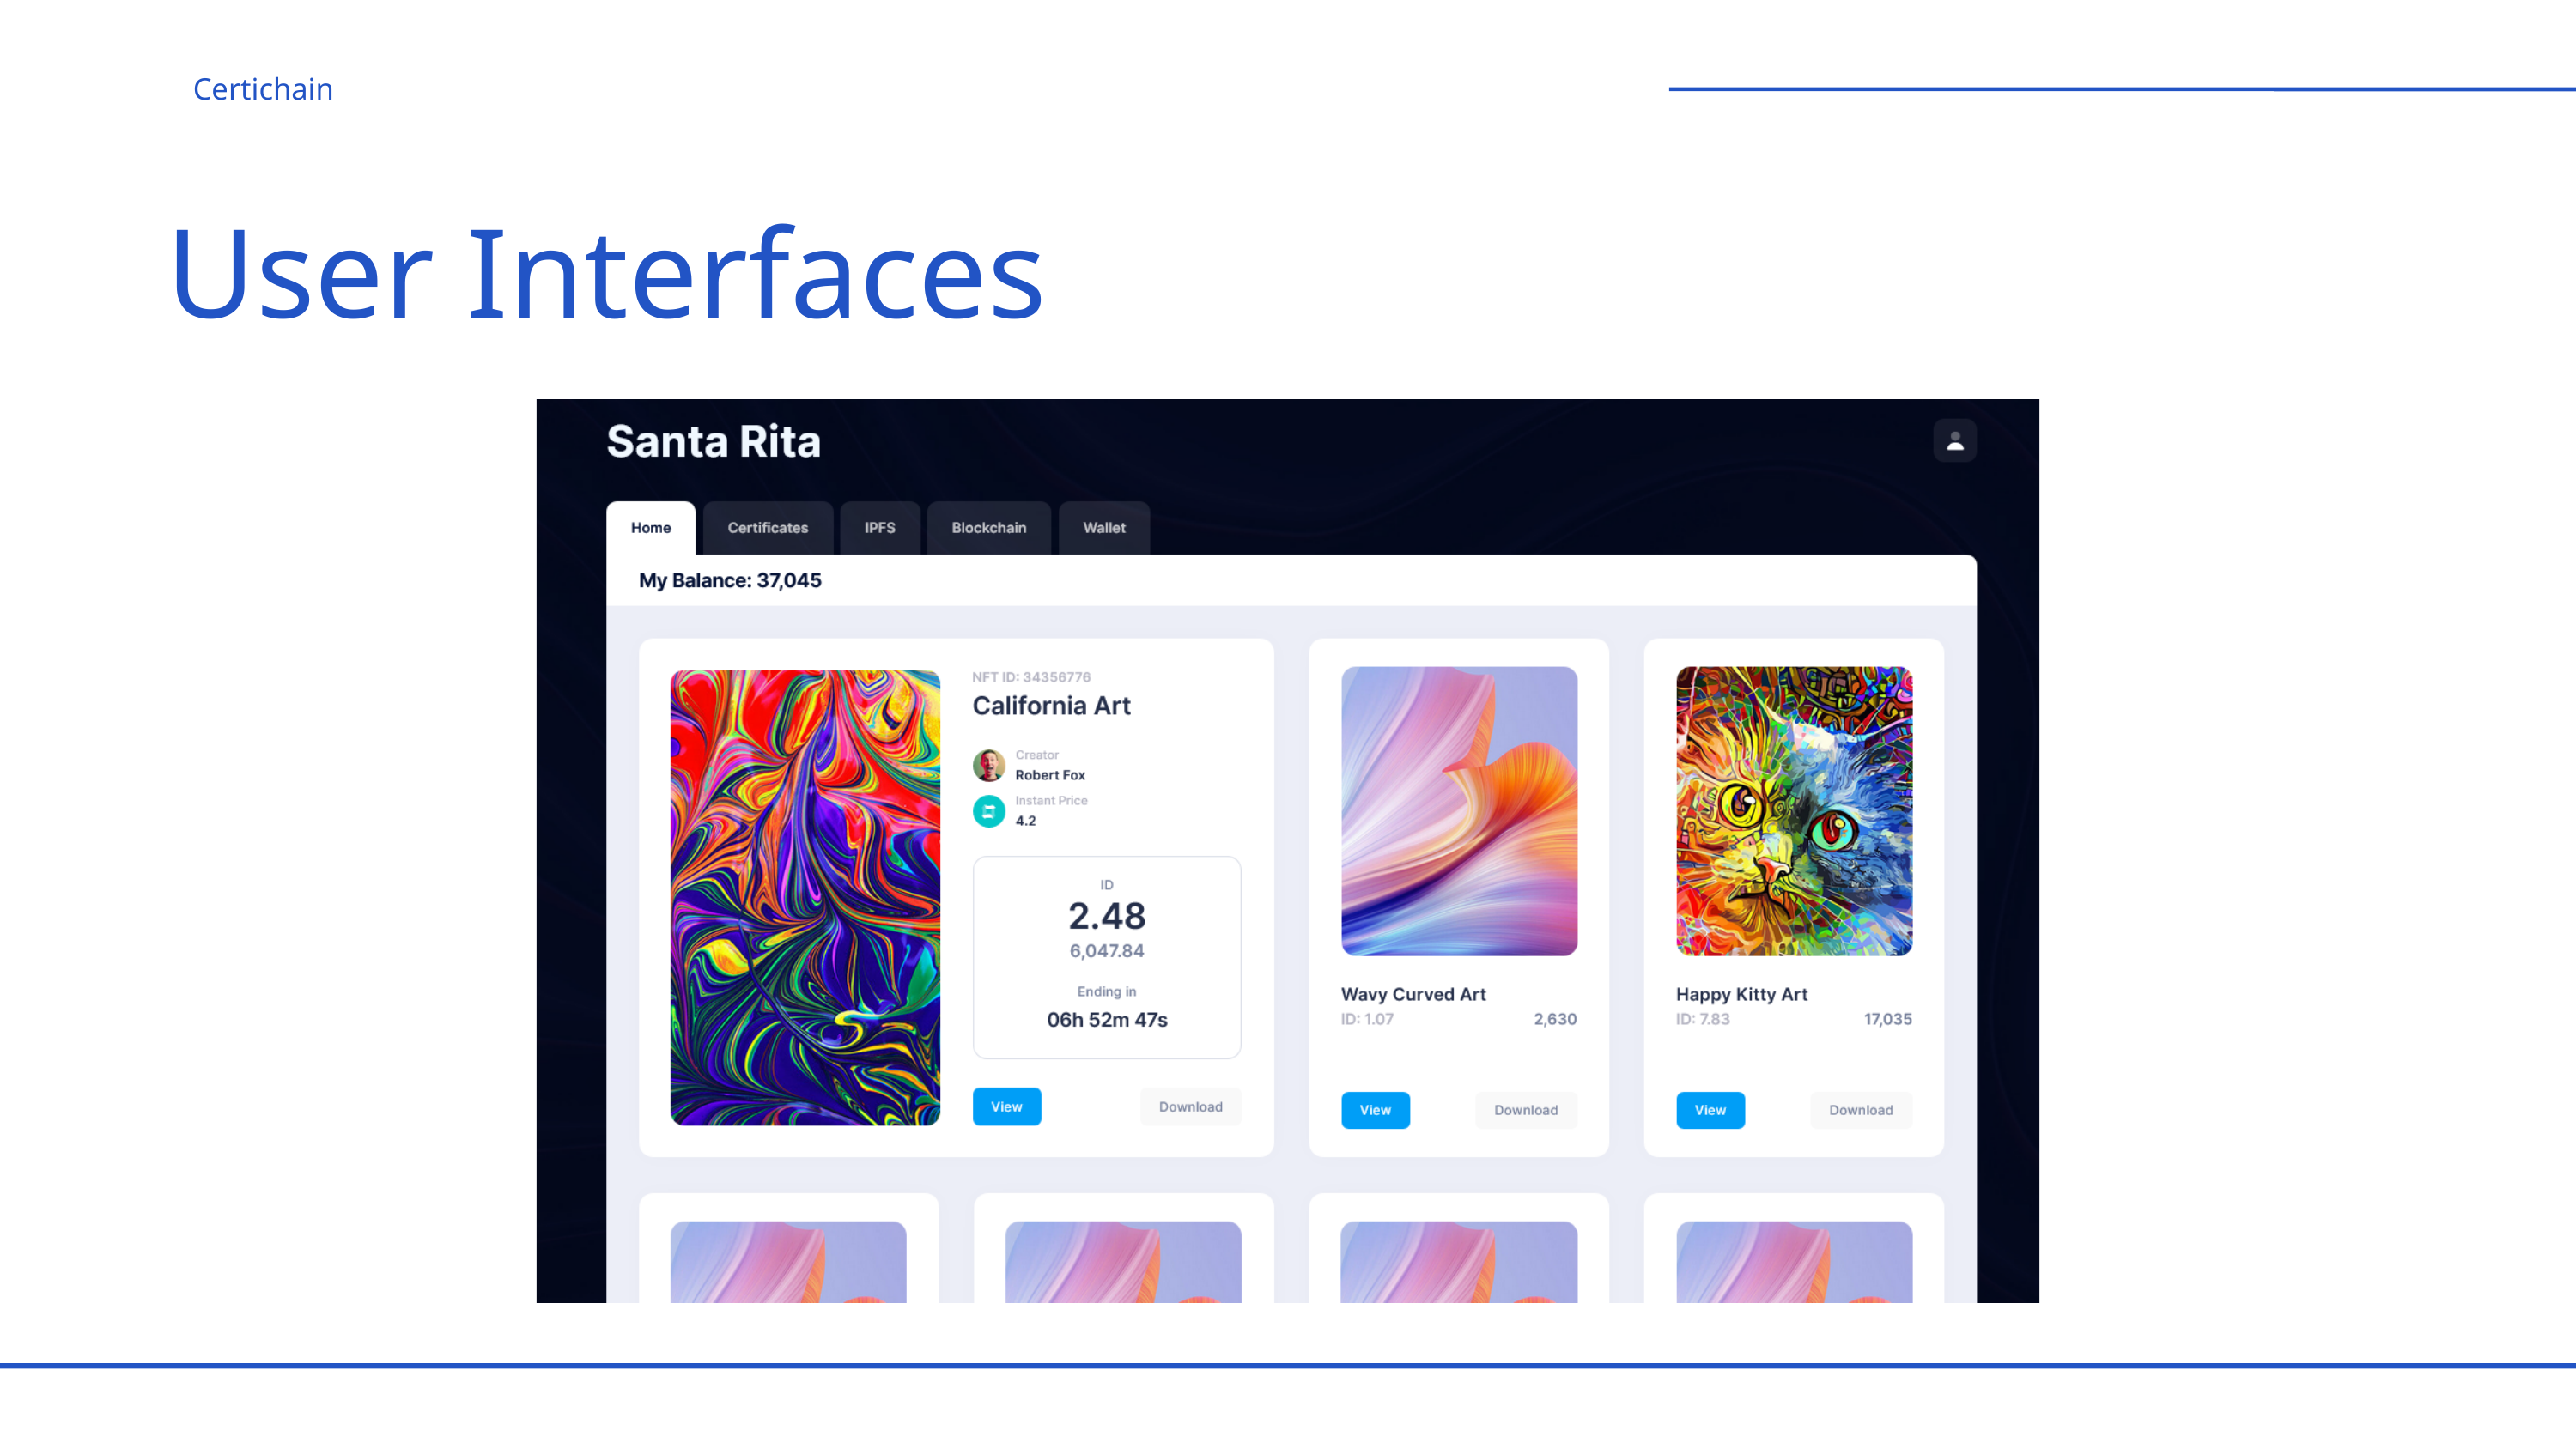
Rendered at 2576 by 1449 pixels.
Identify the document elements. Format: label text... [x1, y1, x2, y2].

text_box User Interfaces [166, 171, 1519, 343]
text_box Certichain [192, 64, 434, 106]
text_box [536, 399, 2040, 1303]
